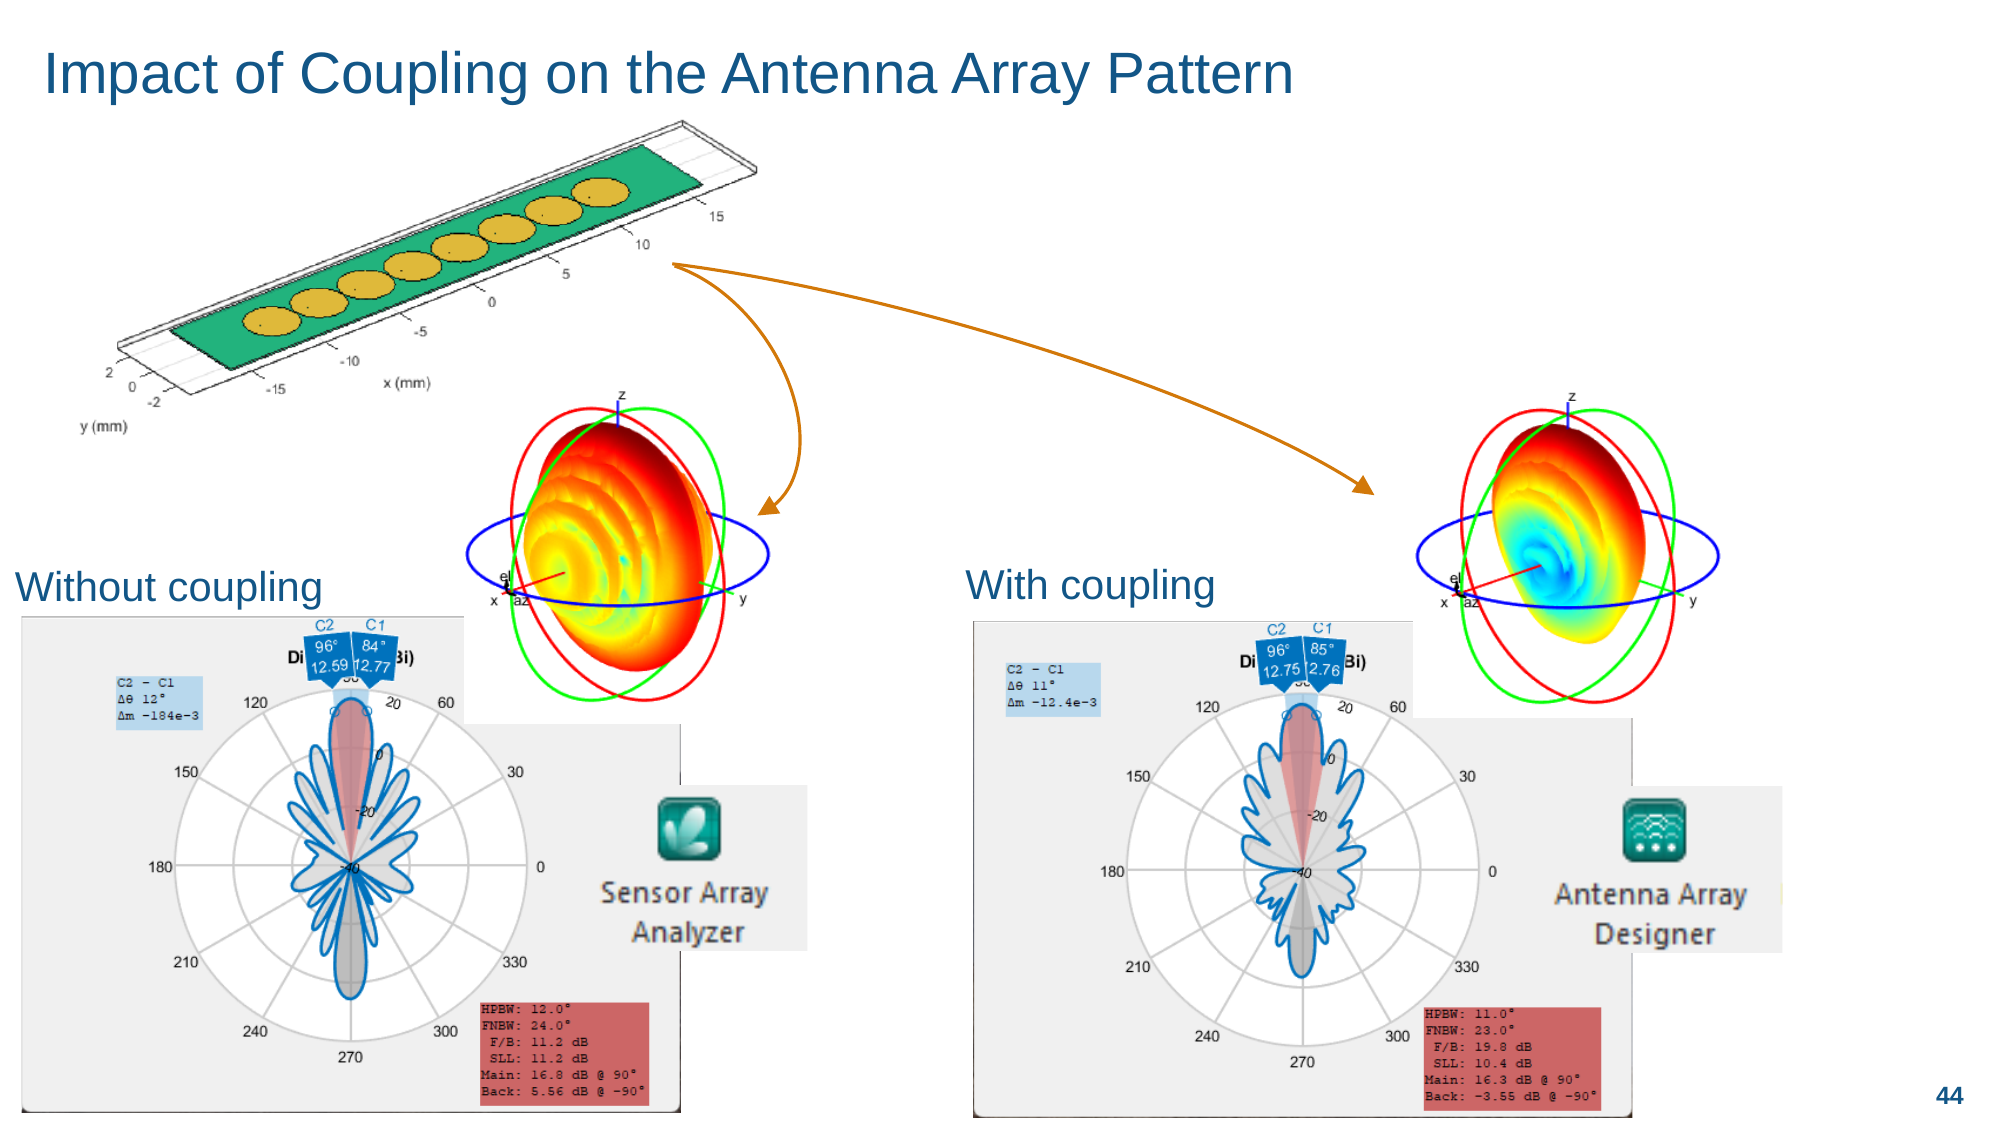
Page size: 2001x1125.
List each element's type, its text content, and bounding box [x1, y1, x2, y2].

title Impact of Coupling on the Antenna Array Pattern [28, 28, 2000, 191]
picture [575, 785, 808, 951]
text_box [455, 324, 1731, 1118]
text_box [0, 245, 781, 1113]
picture [71, 108, 770, 245]
picture [1528, 786, 1783, 953]
